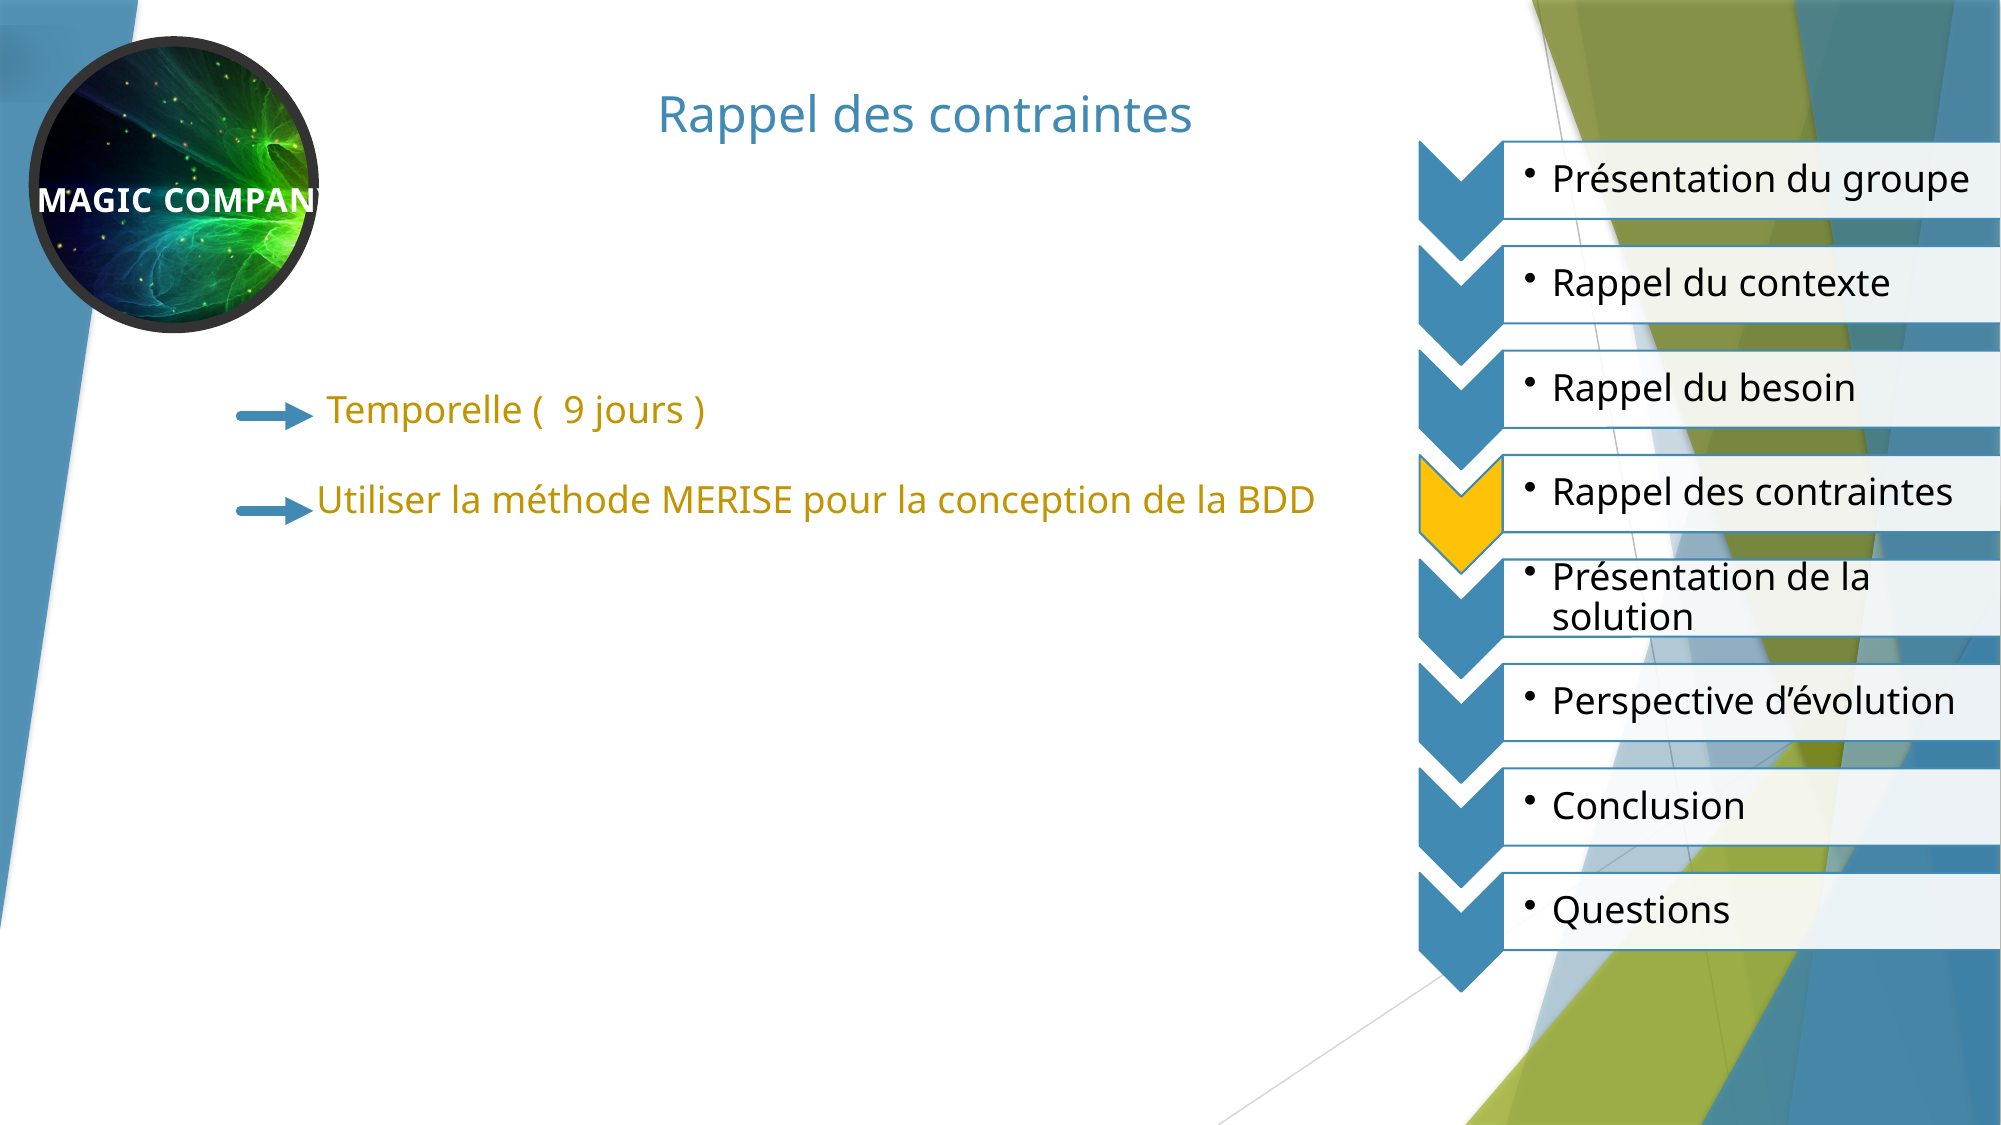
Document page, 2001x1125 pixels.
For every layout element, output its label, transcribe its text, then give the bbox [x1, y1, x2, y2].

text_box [21, 40, 541, 366]
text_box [1418, 140, 2000, 993]
text_box Temporelle ( 9 jours ) Utiliser la méthode MERISE pour la conception de la BDD [165, 378, 1410, 619]
text_box Rappel des contraintes [559, 75, 1292, 150]
